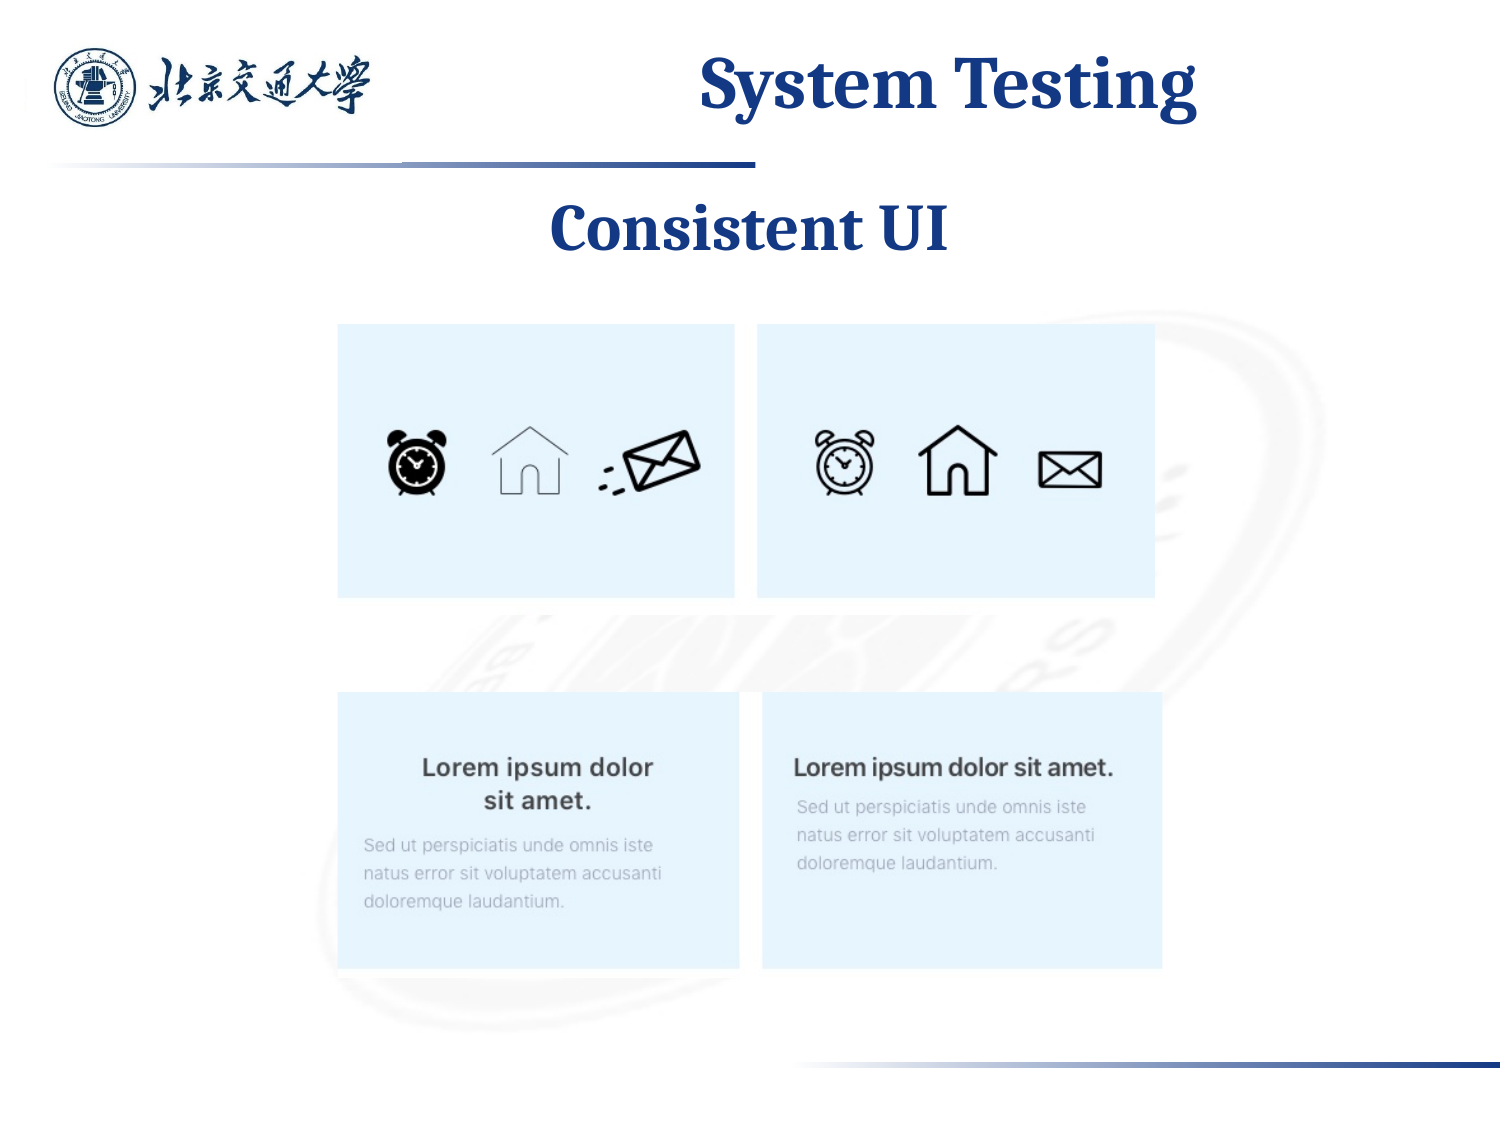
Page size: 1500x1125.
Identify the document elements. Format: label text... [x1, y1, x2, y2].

text_box Consistent UI [112, 174, 1388, 363]
title System Testing [399, 24, 1500, 163]
picture [0, 0, 1500, 1125]
